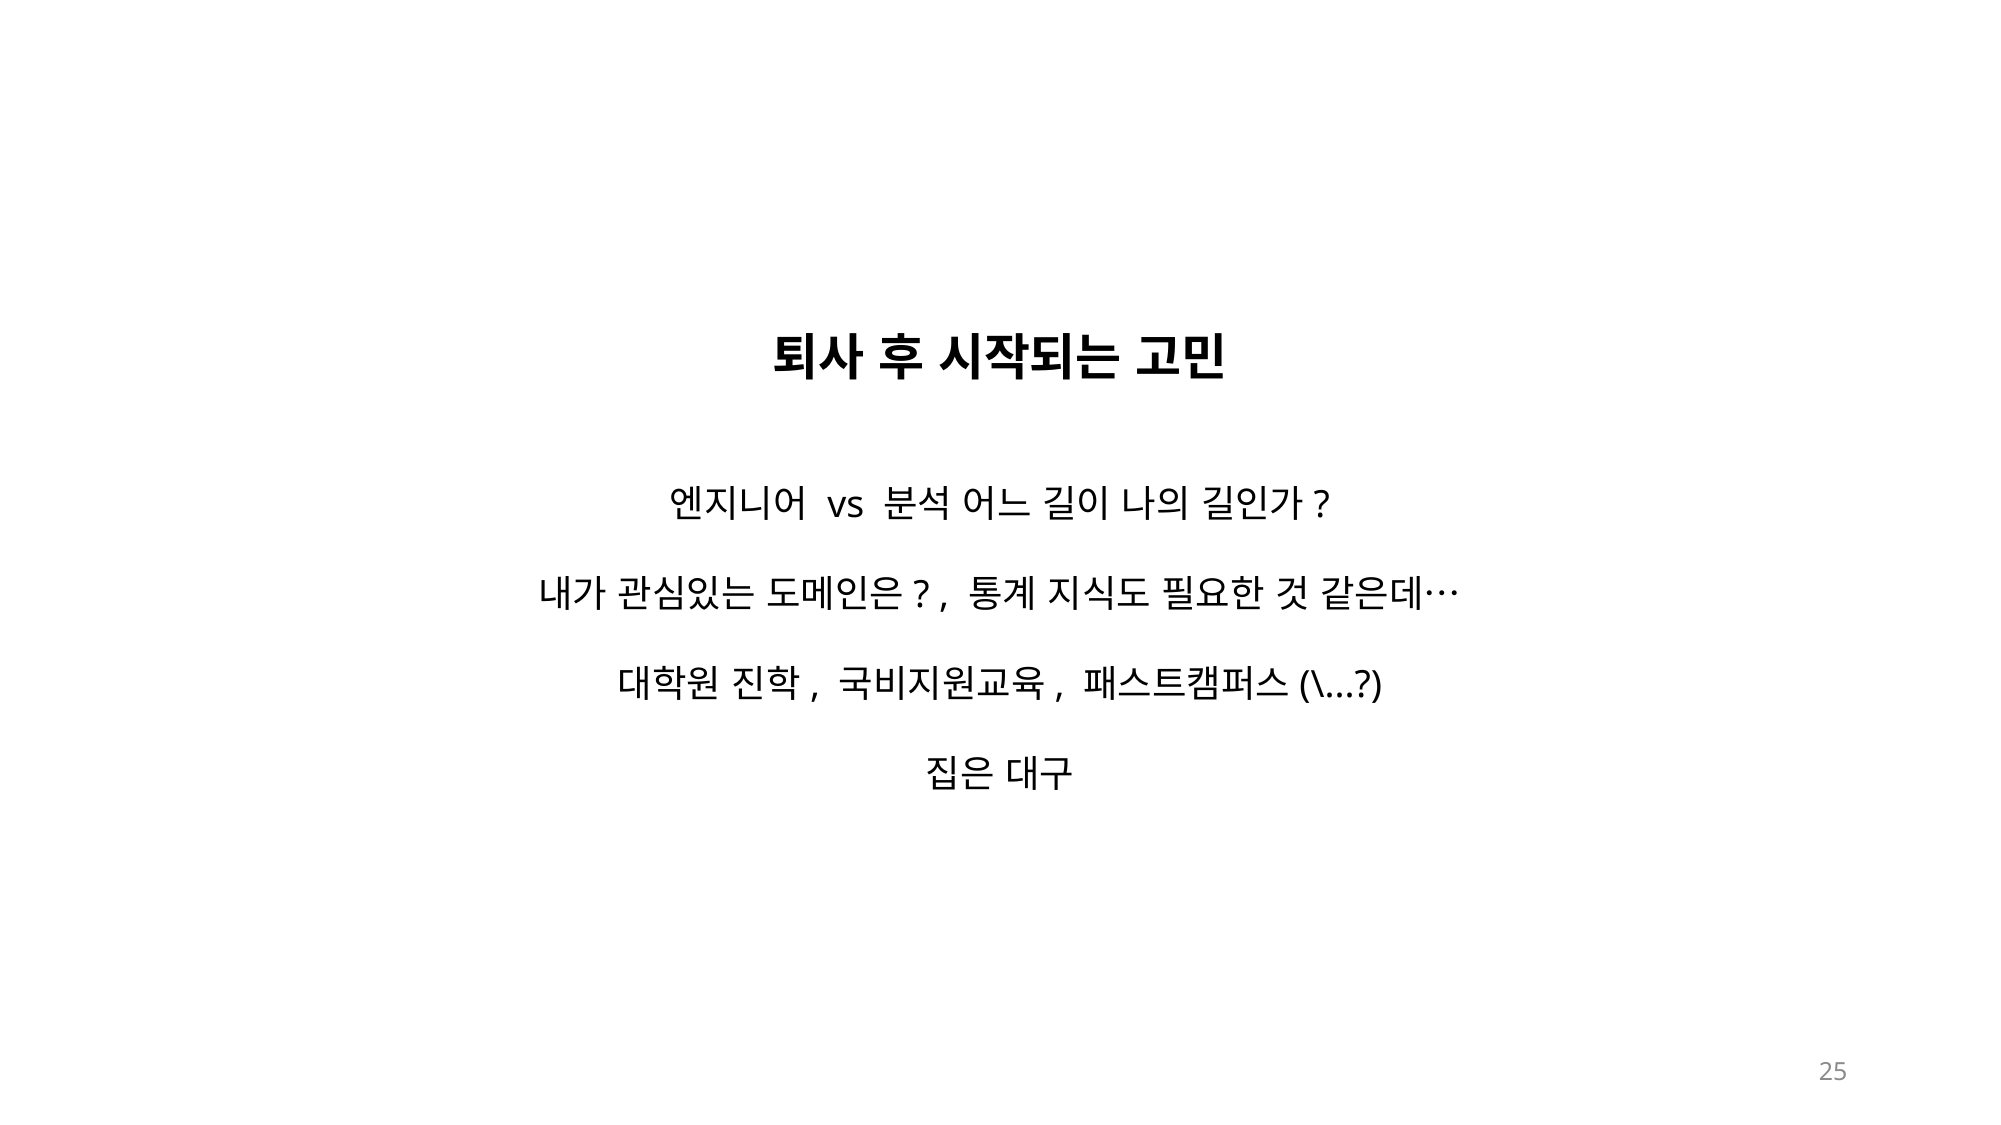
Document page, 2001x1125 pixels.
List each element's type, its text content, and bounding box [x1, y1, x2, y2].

slide_number 25 [1412, 1042, 1863, 1103]
text_box 퇴사 후 시작되는 고민 엔지니어 vs 분석 어느 길이 나의 길인가? 내가 관심있는 도메인은? , 통계 지식도 필요한 것 같은데… 대학원 진학, 국비지원교육, 패스트캠퍼스(\...?) 집은 대구 [0, 317, 2000, 803]
